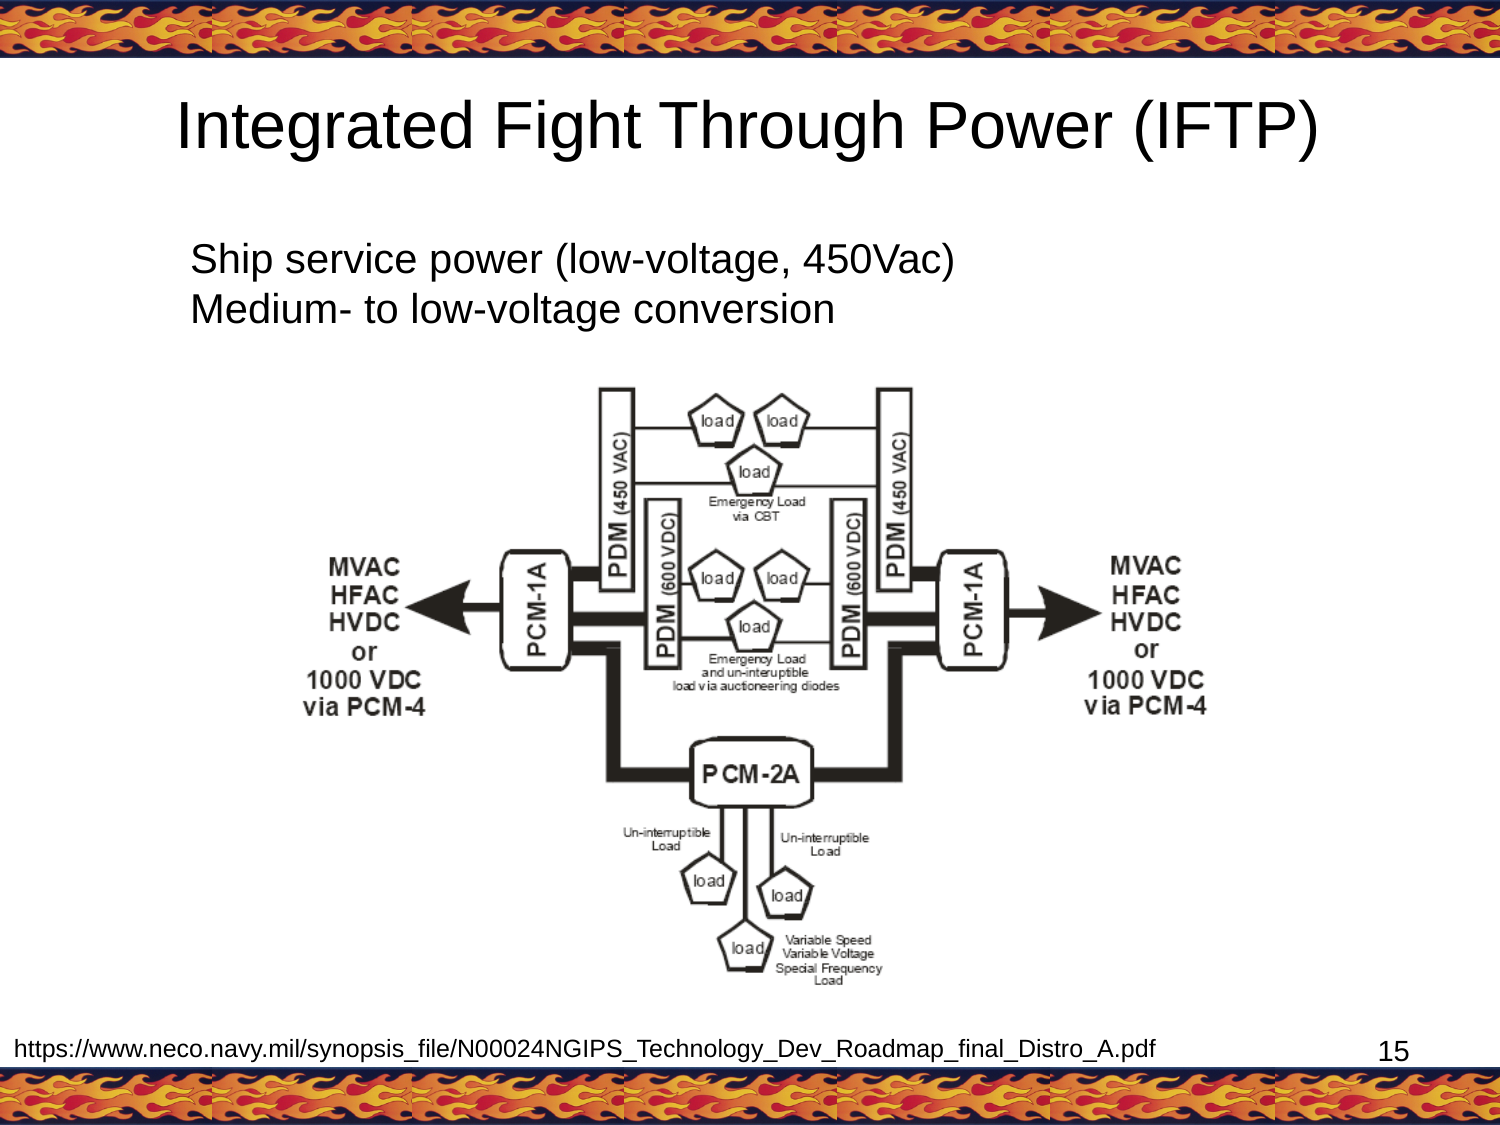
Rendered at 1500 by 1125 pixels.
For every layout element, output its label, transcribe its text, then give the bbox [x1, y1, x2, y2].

picture [0, 0, 1500, 58]
slide_number 15 [1074, 1024, 1426, 1103]
text_box Integrated Fight Through Power (IFTP) [160, 74, 1338, 170]
text_box Ship service power (low-voltage, 450Vac) Medium- to low-voltage conversion [175, 224, 972, 340]
picture [0, 1067, 1500, 1125]
picture [287, 362, 1213, 998]
text_box https://www.neco.navy.mil/synopsis_file/N00024NGIPS_Technology_Dev_Roadmap_final_Distro_A.pdf [0, 1025, 1174, 1070]
